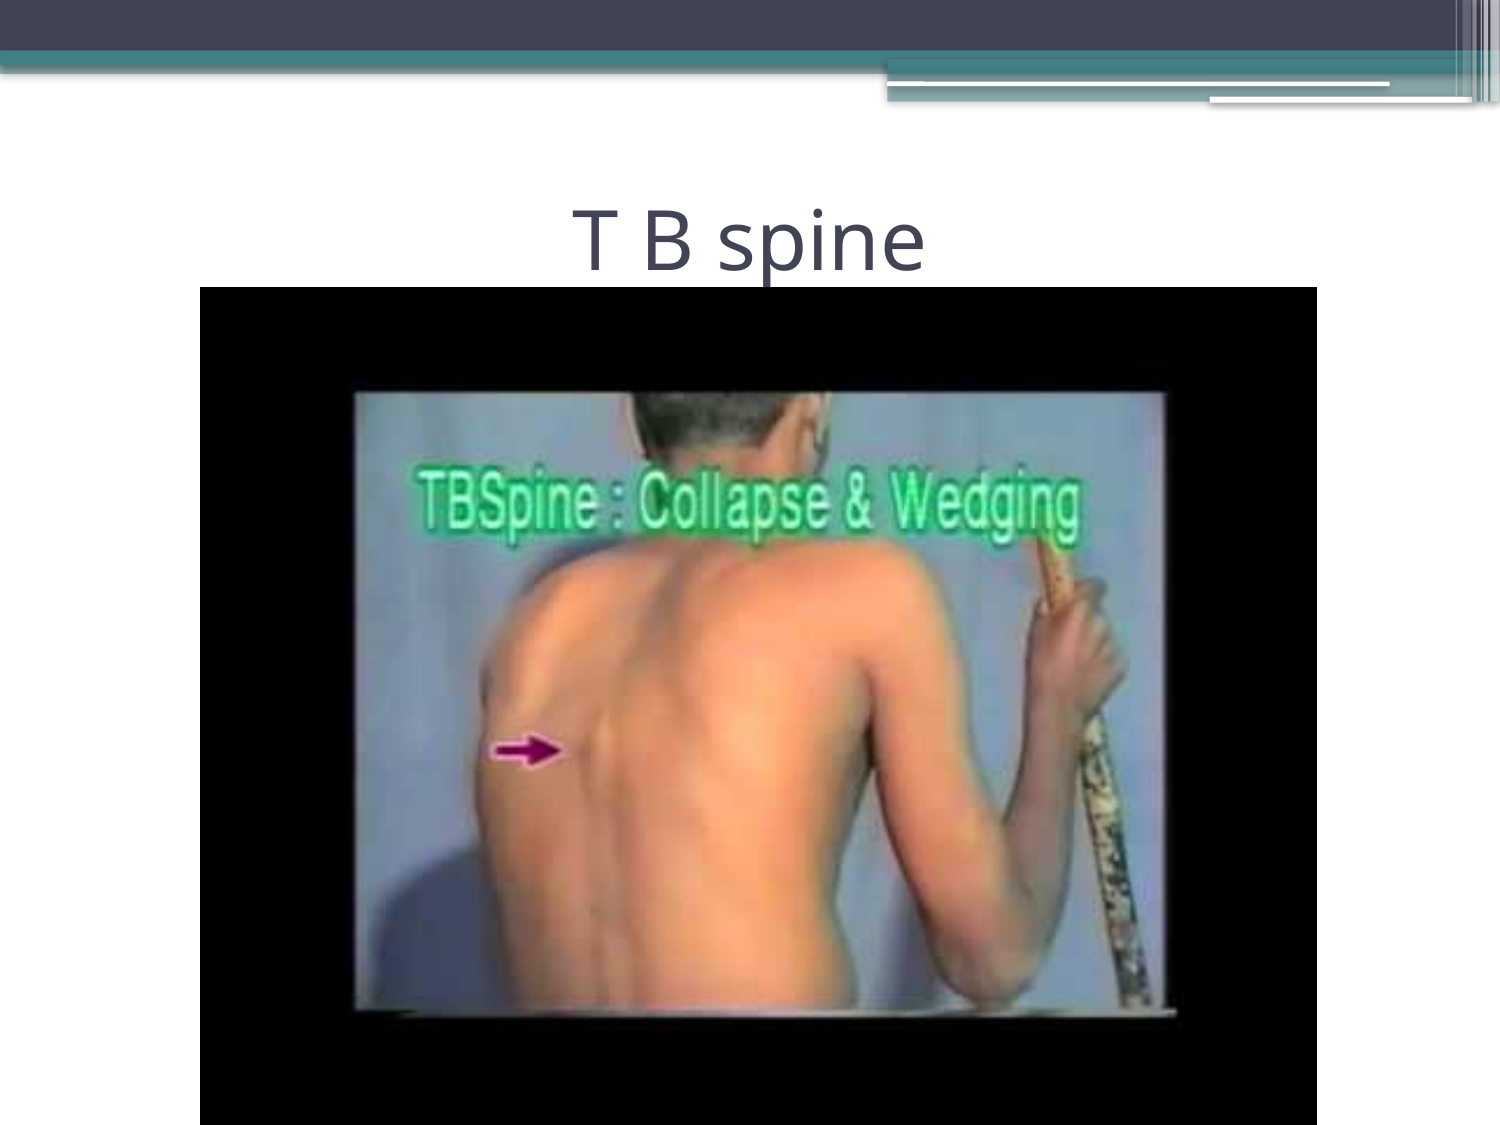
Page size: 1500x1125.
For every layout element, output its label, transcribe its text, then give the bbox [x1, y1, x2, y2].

picture [199, 287, 1317, 1125]
title T B spine [75, 149, 1425, 325]
